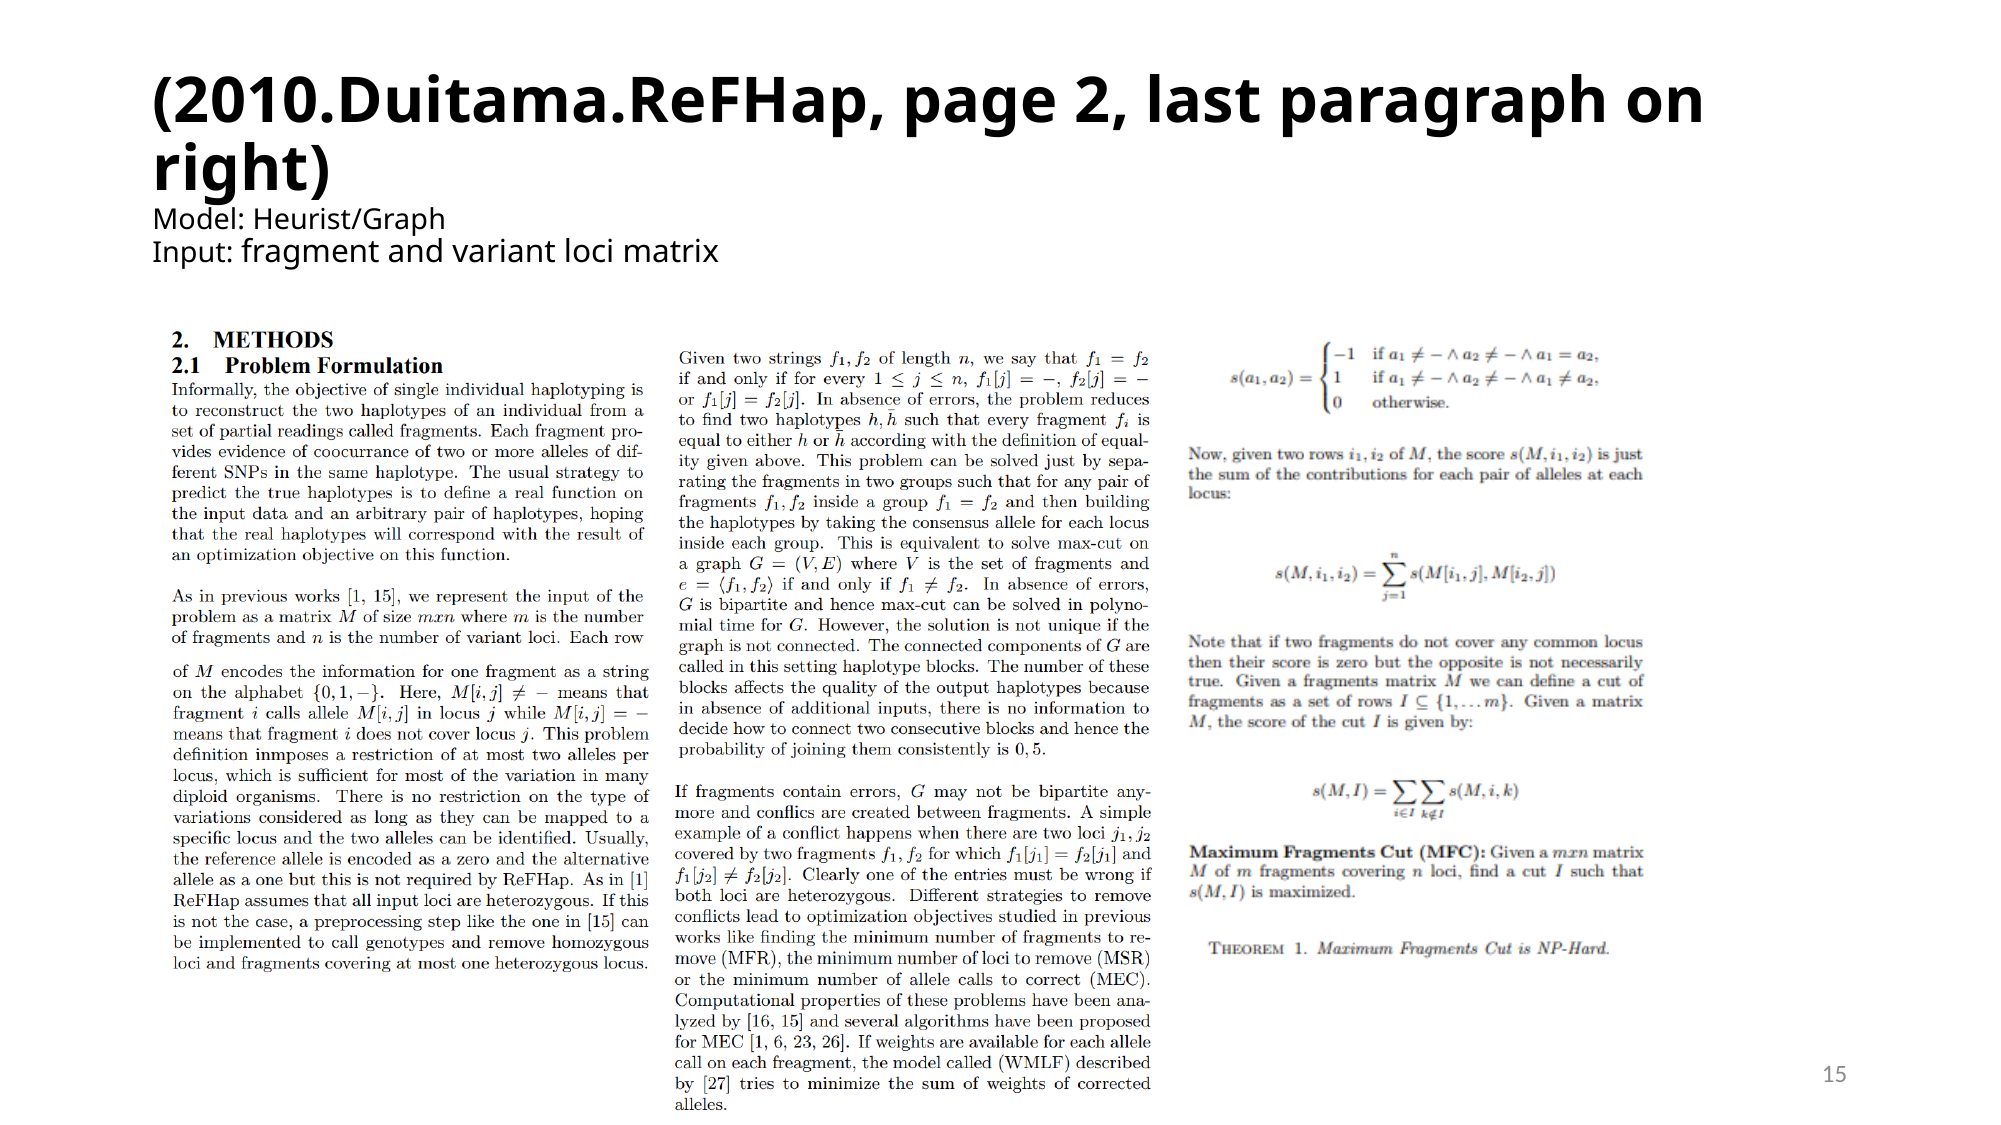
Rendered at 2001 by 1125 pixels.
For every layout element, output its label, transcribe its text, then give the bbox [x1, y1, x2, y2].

title (2010.Duitama.ReFHap, page 2, last paragraph on right) Model: Heurist/Graph Input: fragment and variant loci matrix [137, 59, 1863, 278]
picture [674, 780, 1159, 1121]
picture [168, 325, 654, 656]
slide_number 14 [1412, 1042, 1863, 1103]
picture [673, 344, 1159, 767]
picture [168, 660, 654, 979]
picture [1177, 325, 1660, 970]
